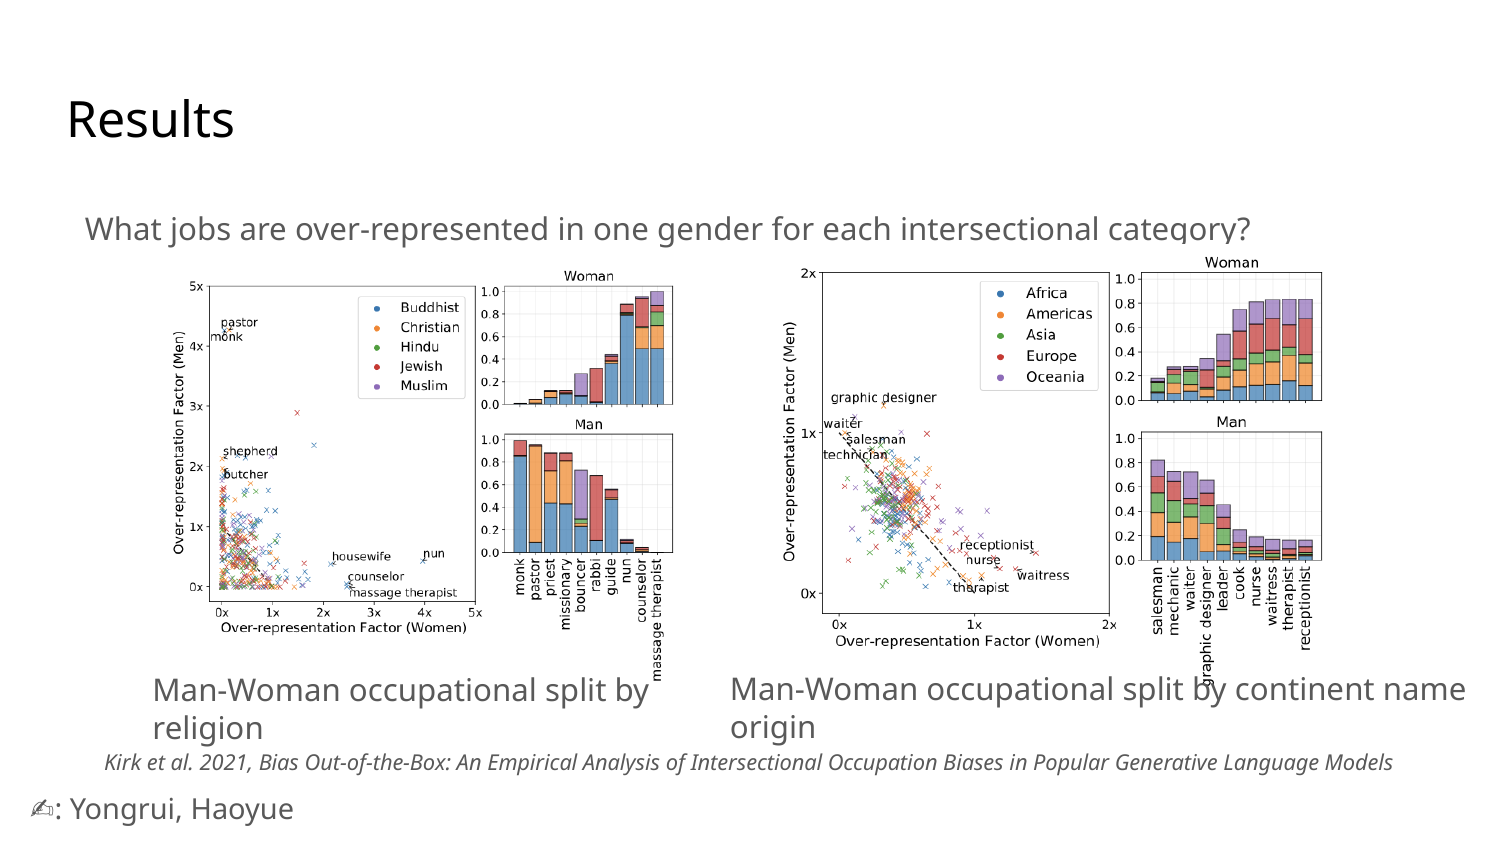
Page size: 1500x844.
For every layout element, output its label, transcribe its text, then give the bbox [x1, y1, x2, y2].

list ✍️: Yongrui, Haoyue [15, 770, 533, 844]
picture [133, 249, 700, 705]
text_box Man-Woman occupational split by continent name origin [718, 664, 1480, 788]
picture [754, 244, 1357, 710]
list What jobs are over-represented in one gender for each intersectional category? [51, 189, 1449, 742]
text_box Man-Woman occupational split by religion [141, 664, 719, 789]
text_box Kirk et al. 2021, Bias Out-of-the-Box: An Empirical Analysis of Intersectional Occupation Biases in Popular Generative Language Models [51, 742, 141, 781]
title Results [51, 72, 1449, 167]
